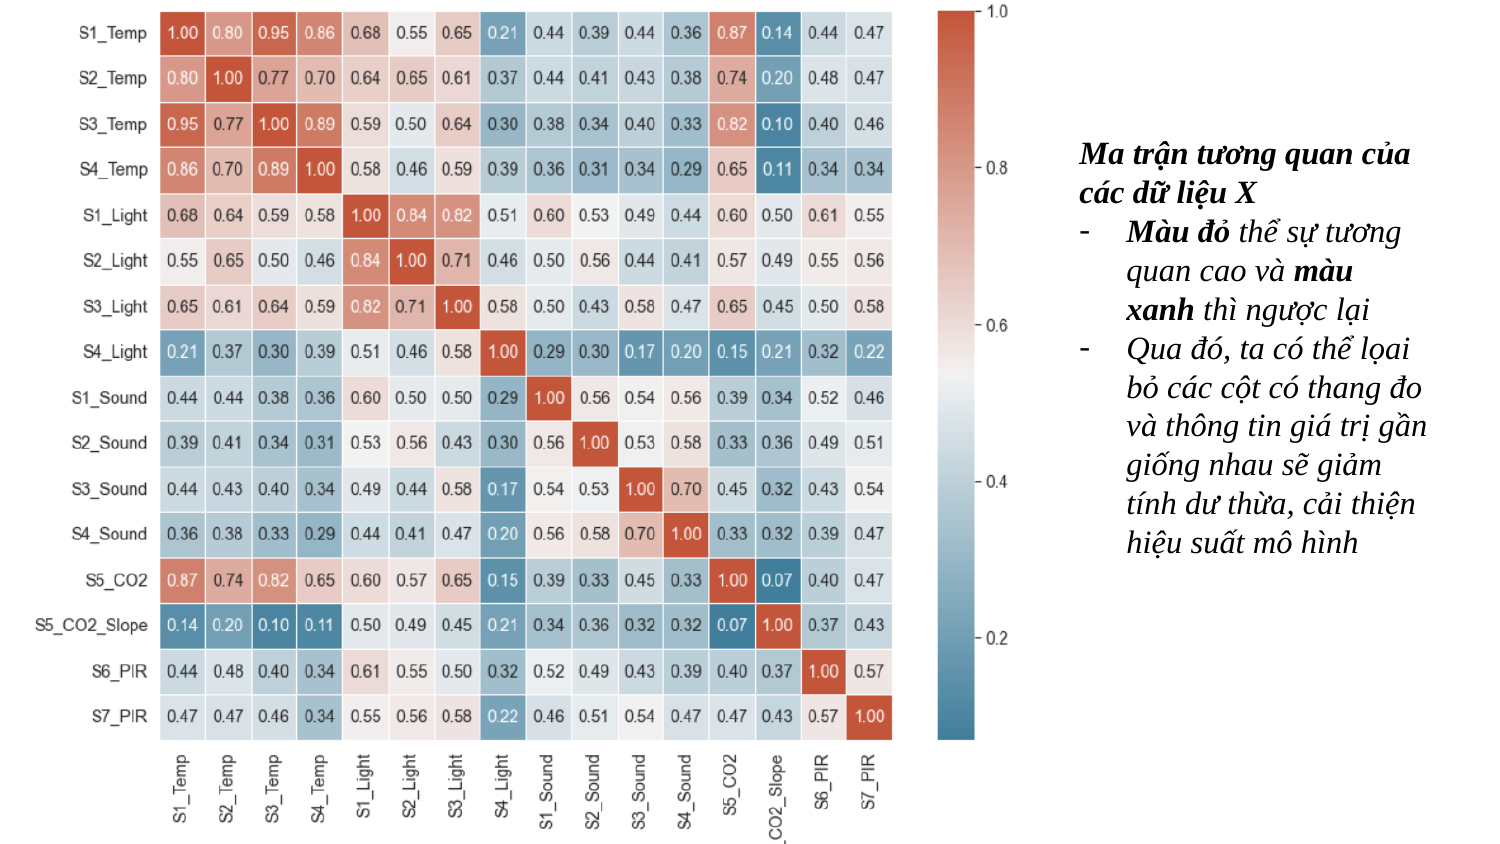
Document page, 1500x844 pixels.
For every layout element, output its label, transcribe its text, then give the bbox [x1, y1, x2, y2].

picture [28, 0, 1019, 844]
title Ma trận tương quan của các dữ liệu X Màu đỏ thể sự tương quan cao và màu xanh thì ngược lại Qua đó, ta có thể lọai bỏ các cột có thang đo và thông tin giá trị gần giống nhau sẽ giảm tính dư thừa, cải thiện hiệu suất mô hình [1064, 117, 1443, 587]
